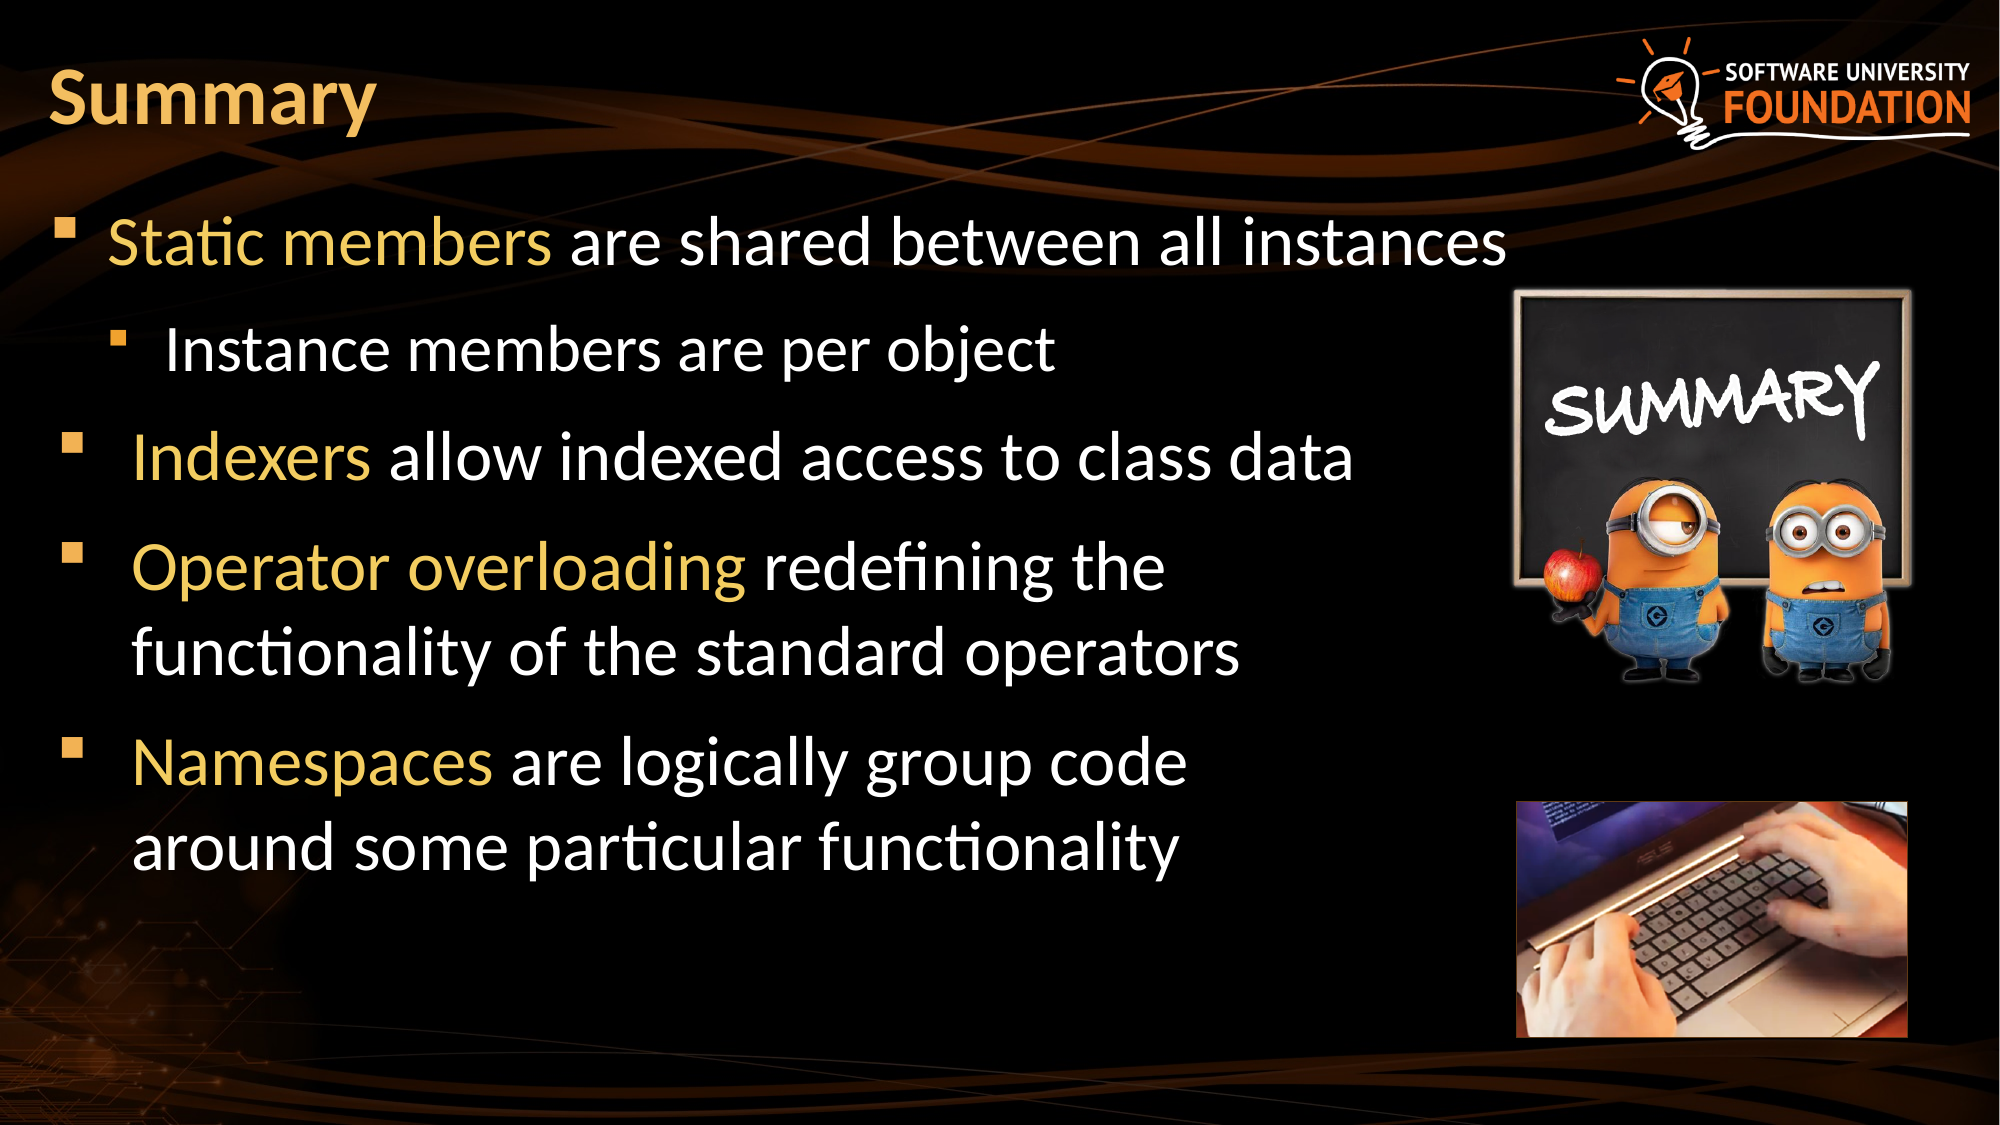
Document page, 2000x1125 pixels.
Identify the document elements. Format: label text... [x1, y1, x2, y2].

list Static members are shared between all instances Instance members are per object Indexers allow indexed access to class data Operator overloading redefining the functionality of the standard operators Namespaces are logically group code around some particular functionality [31, 188, 1968, 1103]
picture [0, 0, 2000, 1125]
title Summary [30, 6, 1602, 189]
